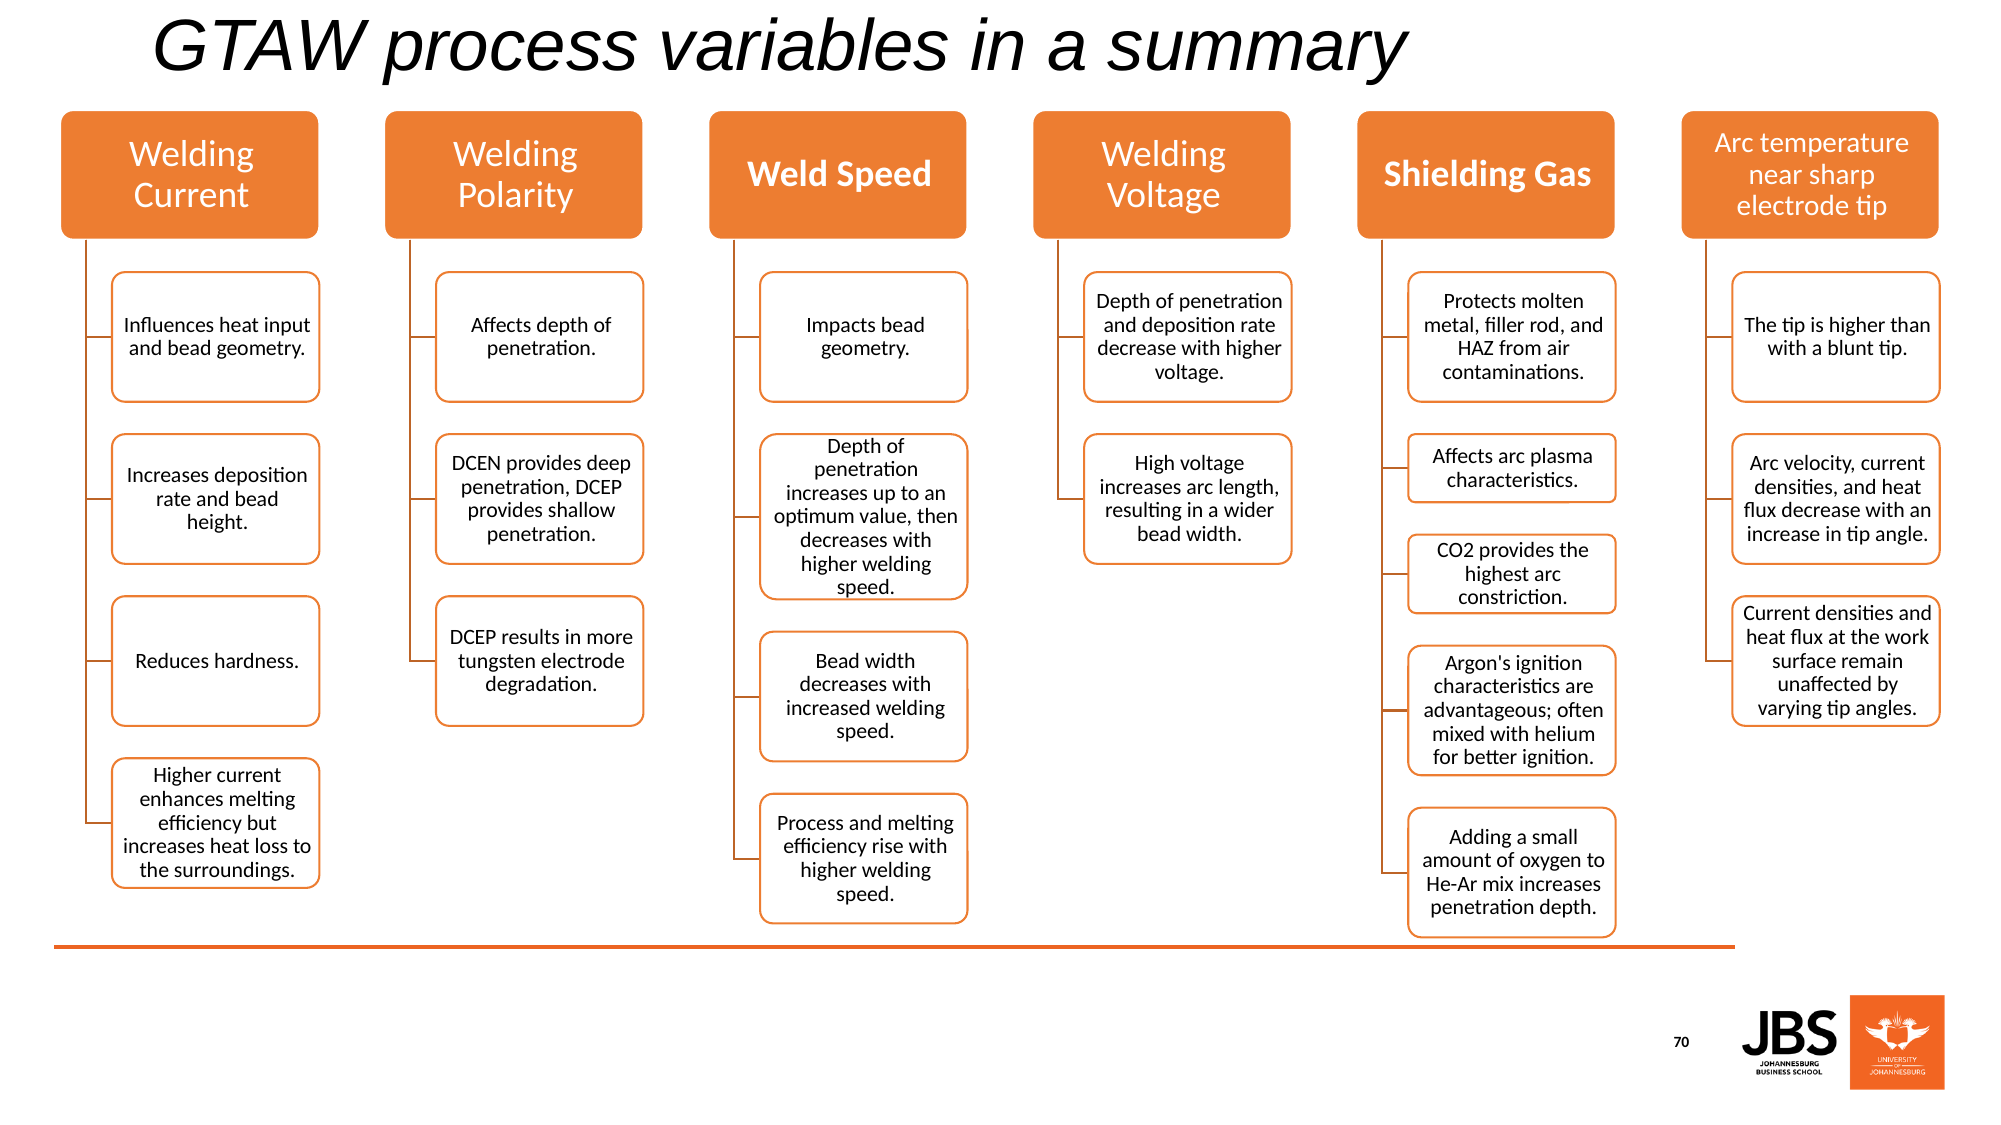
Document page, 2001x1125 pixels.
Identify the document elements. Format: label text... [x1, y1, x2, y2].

title GTAW process variables in a summary [137, 0, 1863, 94]
picture [1728, 981, 1958, 1103]
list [58, 94, 1942, 954]
